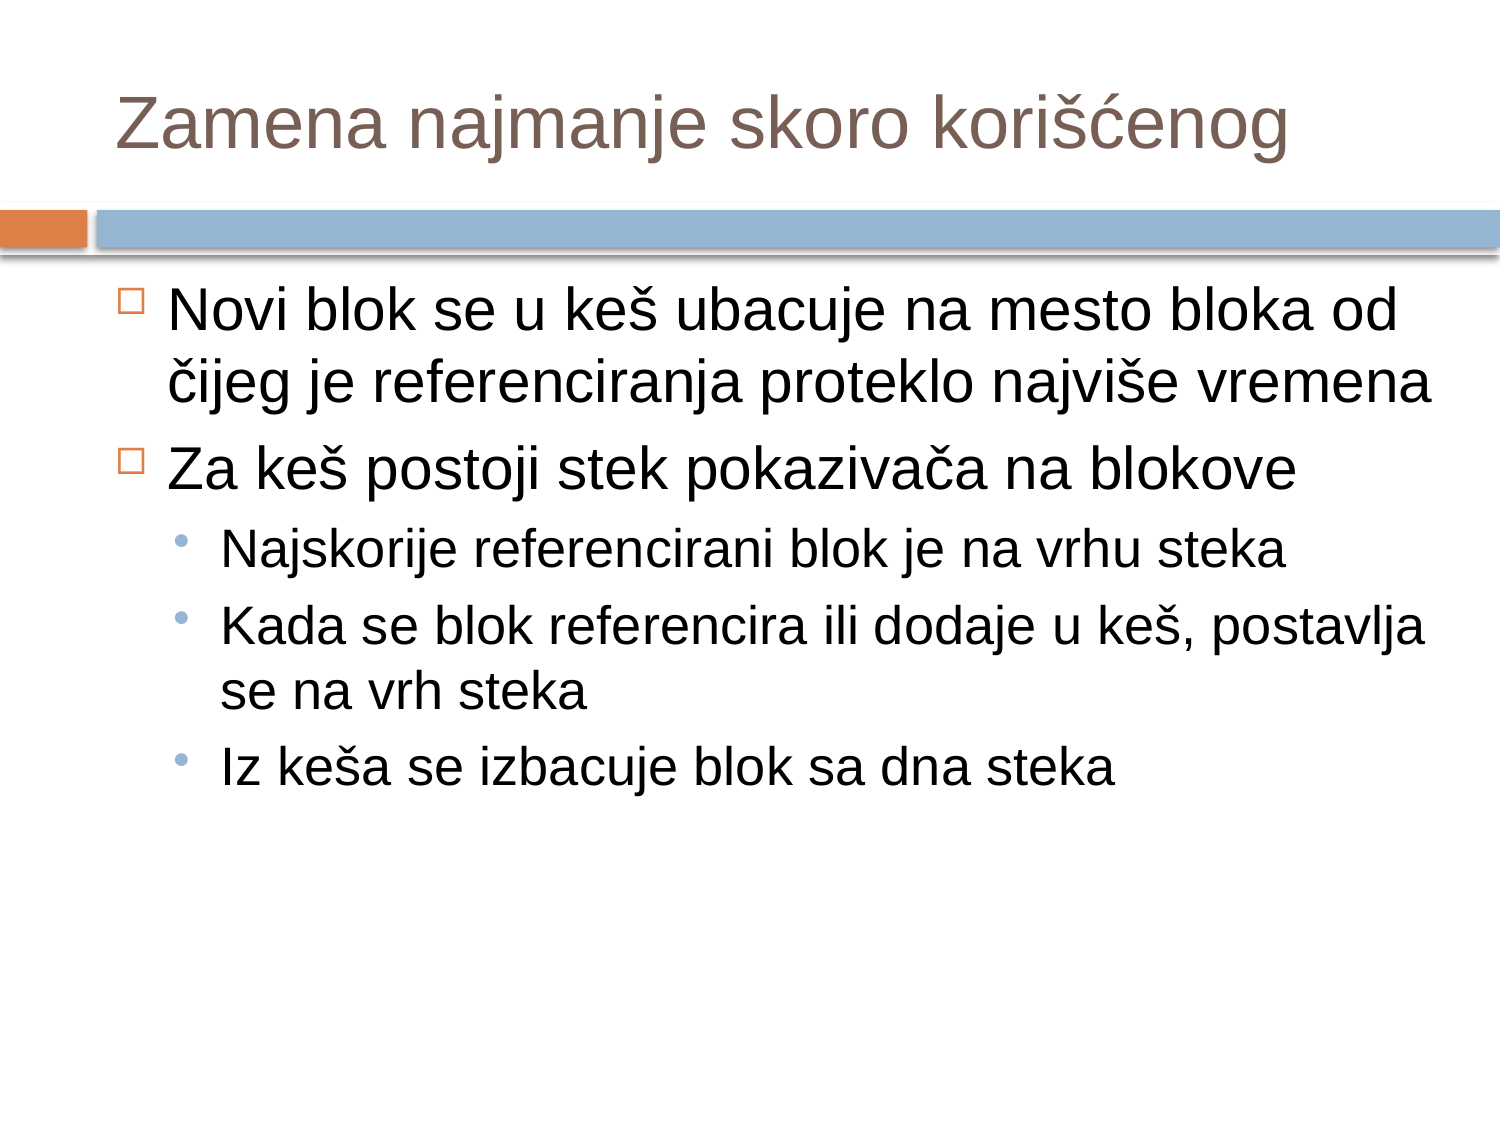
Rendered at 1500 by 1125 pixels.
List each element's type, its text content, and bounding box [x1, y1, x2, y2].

list Novi blok se u keš ubacuje na mesto bloka od čijeg je referenciranja proteklo najviše vremena Za keš postoji stek pokazivača na blokove Najskorije referencirani blok je na vrhu steka Kada se blok referencira ili dodaje u keš, postavlja se na vrh steka Iz keša se izbacuje blok sa dna steka [100, 262, 1463, 1000]
title Zamena najmanje skoro korišćenog [100, 37, 1450, 200]
